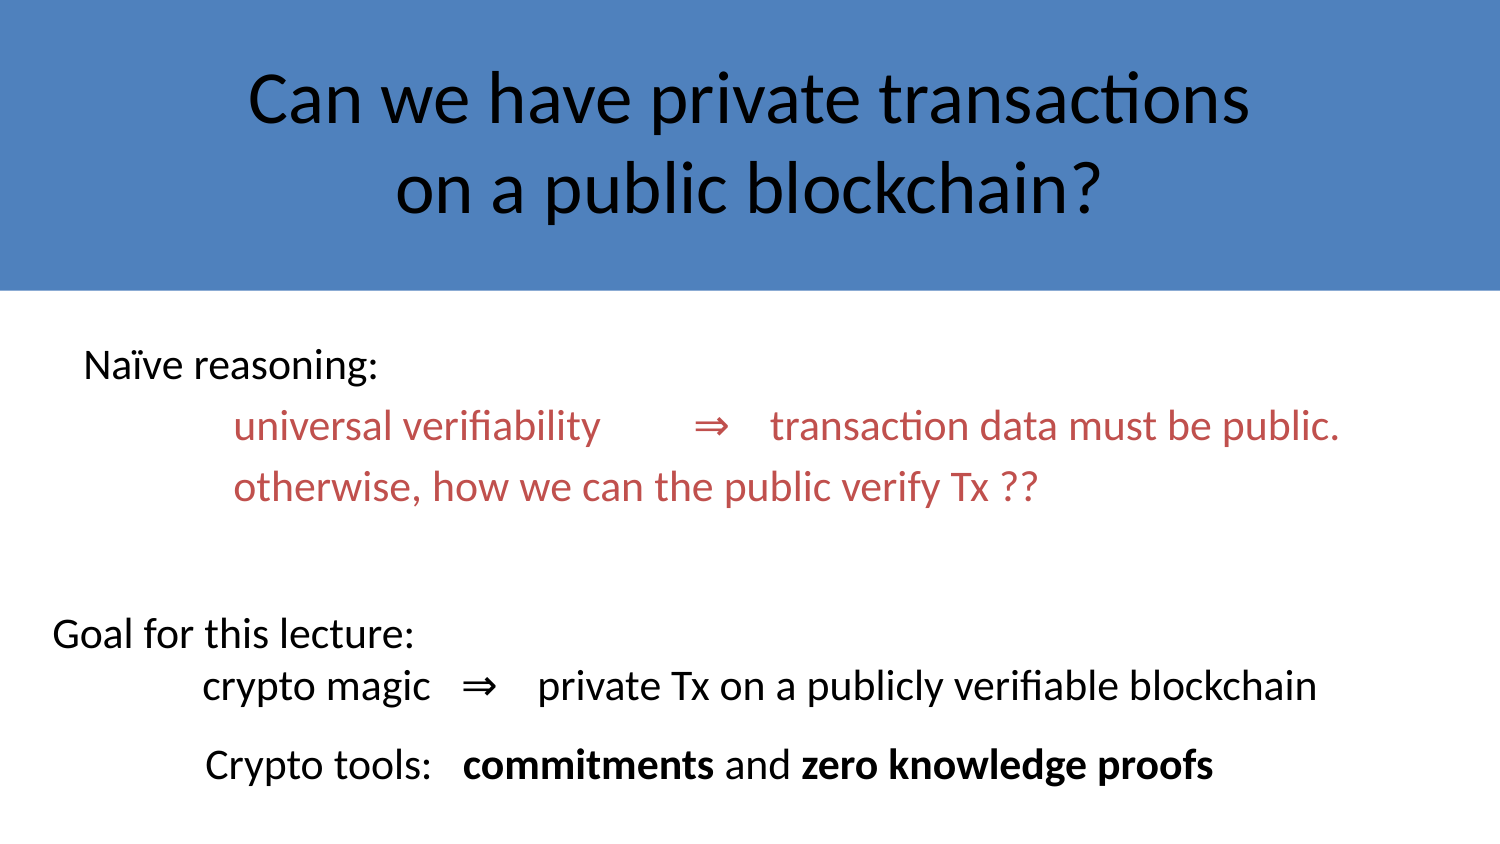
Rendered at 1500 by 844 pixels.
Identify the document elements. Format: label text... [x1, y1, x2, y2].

text_box Can we have private transactions on a public blockchain? [233, 41, 1267, 236]
text_box [0, 0, 1500, 293]
text_box Crypto tools: commitments and zero knowledge proofs [190, 728, 1229, 796]
text_box Naïve reasoning: universal verifiability ⇒ transaction data must be public. otherwise, how we can the public verify Tx ?? [68, 328, 1432, 569]
text_box Goal for this lecture: crypto magic ⇒ private Tx on a publicly verifiable blockchain [37, 596, 1334, 717]
